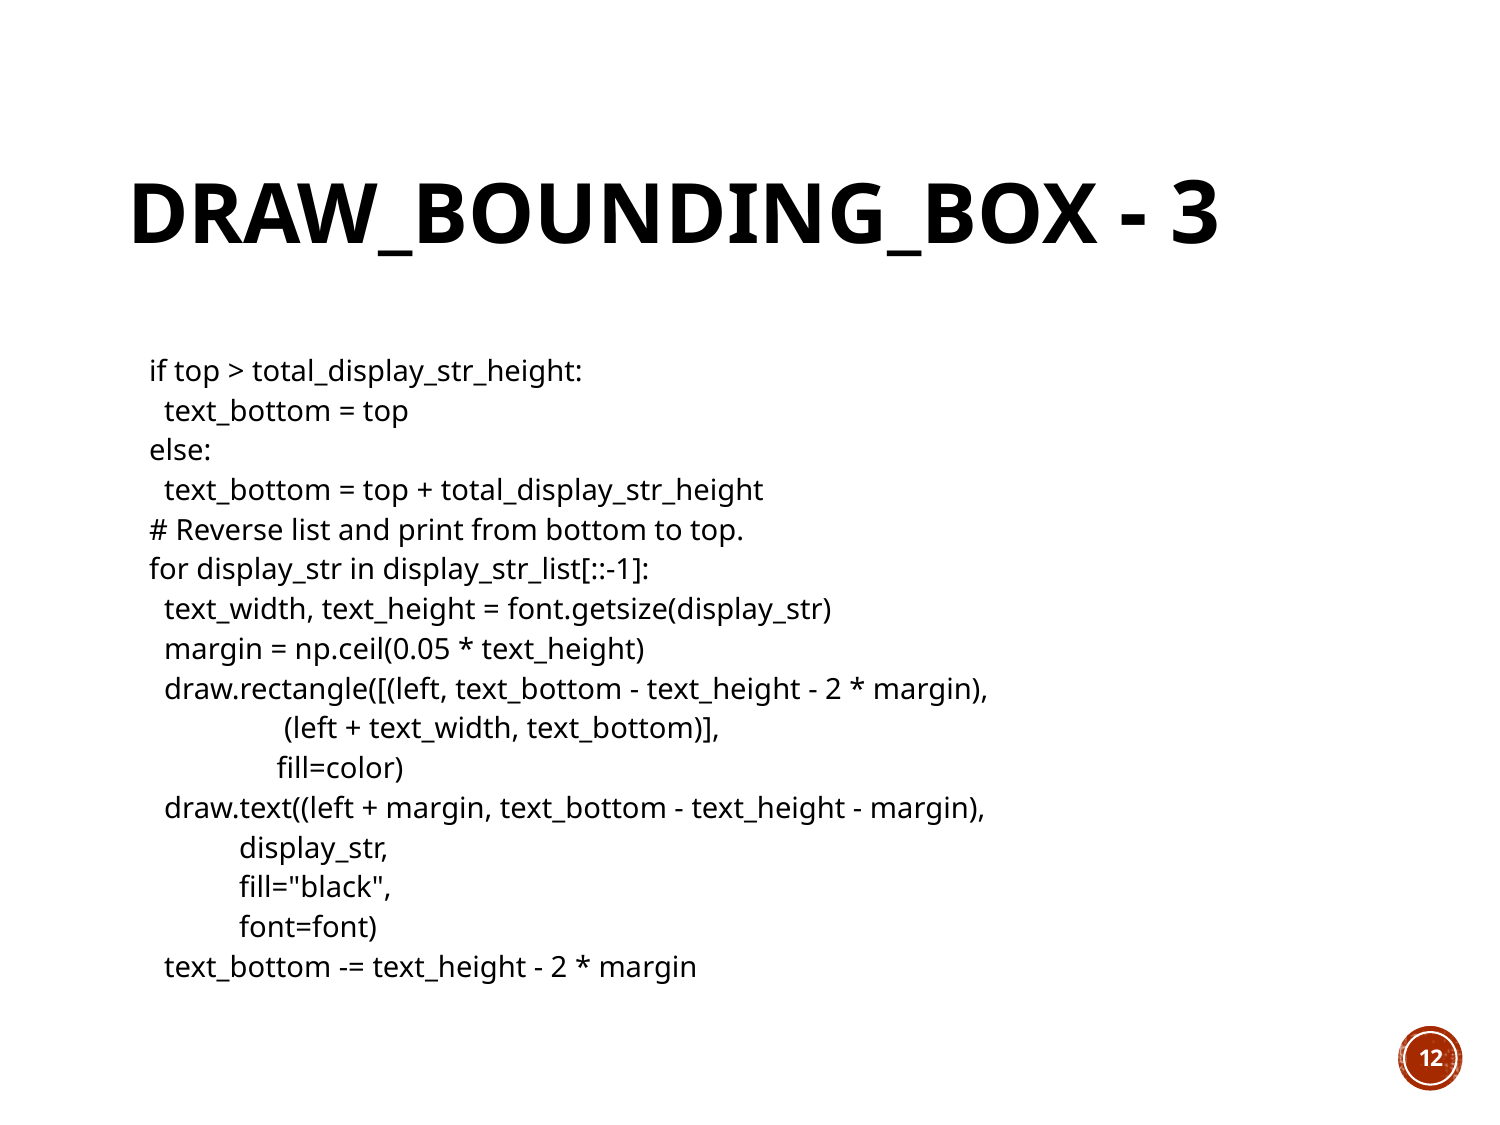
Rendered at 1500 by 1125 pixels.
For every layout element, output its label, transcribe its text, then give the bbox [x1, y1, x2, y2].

table_header if top > total_display_str_height: text_bottom = top else: text_bottom = top + total_display_str_height # Reverse list and print from bottom to top. for display_str in display_str_list[::-1]: text_width, text_height = font.getsize(display_str) margin = np.ceil(0.05 * text_height) draw.rectangle([(left, text_bottom - text_height - 2 * margin), (left + text_width, text_bottom)], fill=color) draw.text((left + margin, text_bottom - text_height - margin), display_str, fill="black", font=font) text_bottom -= text_height - 2 * margin [120, 343, 1393, 991]
title draw_bounding_box - 3 [112, 79, 1388, 344]
slide_number 11 [1391, 1028, 1471, 1089]
